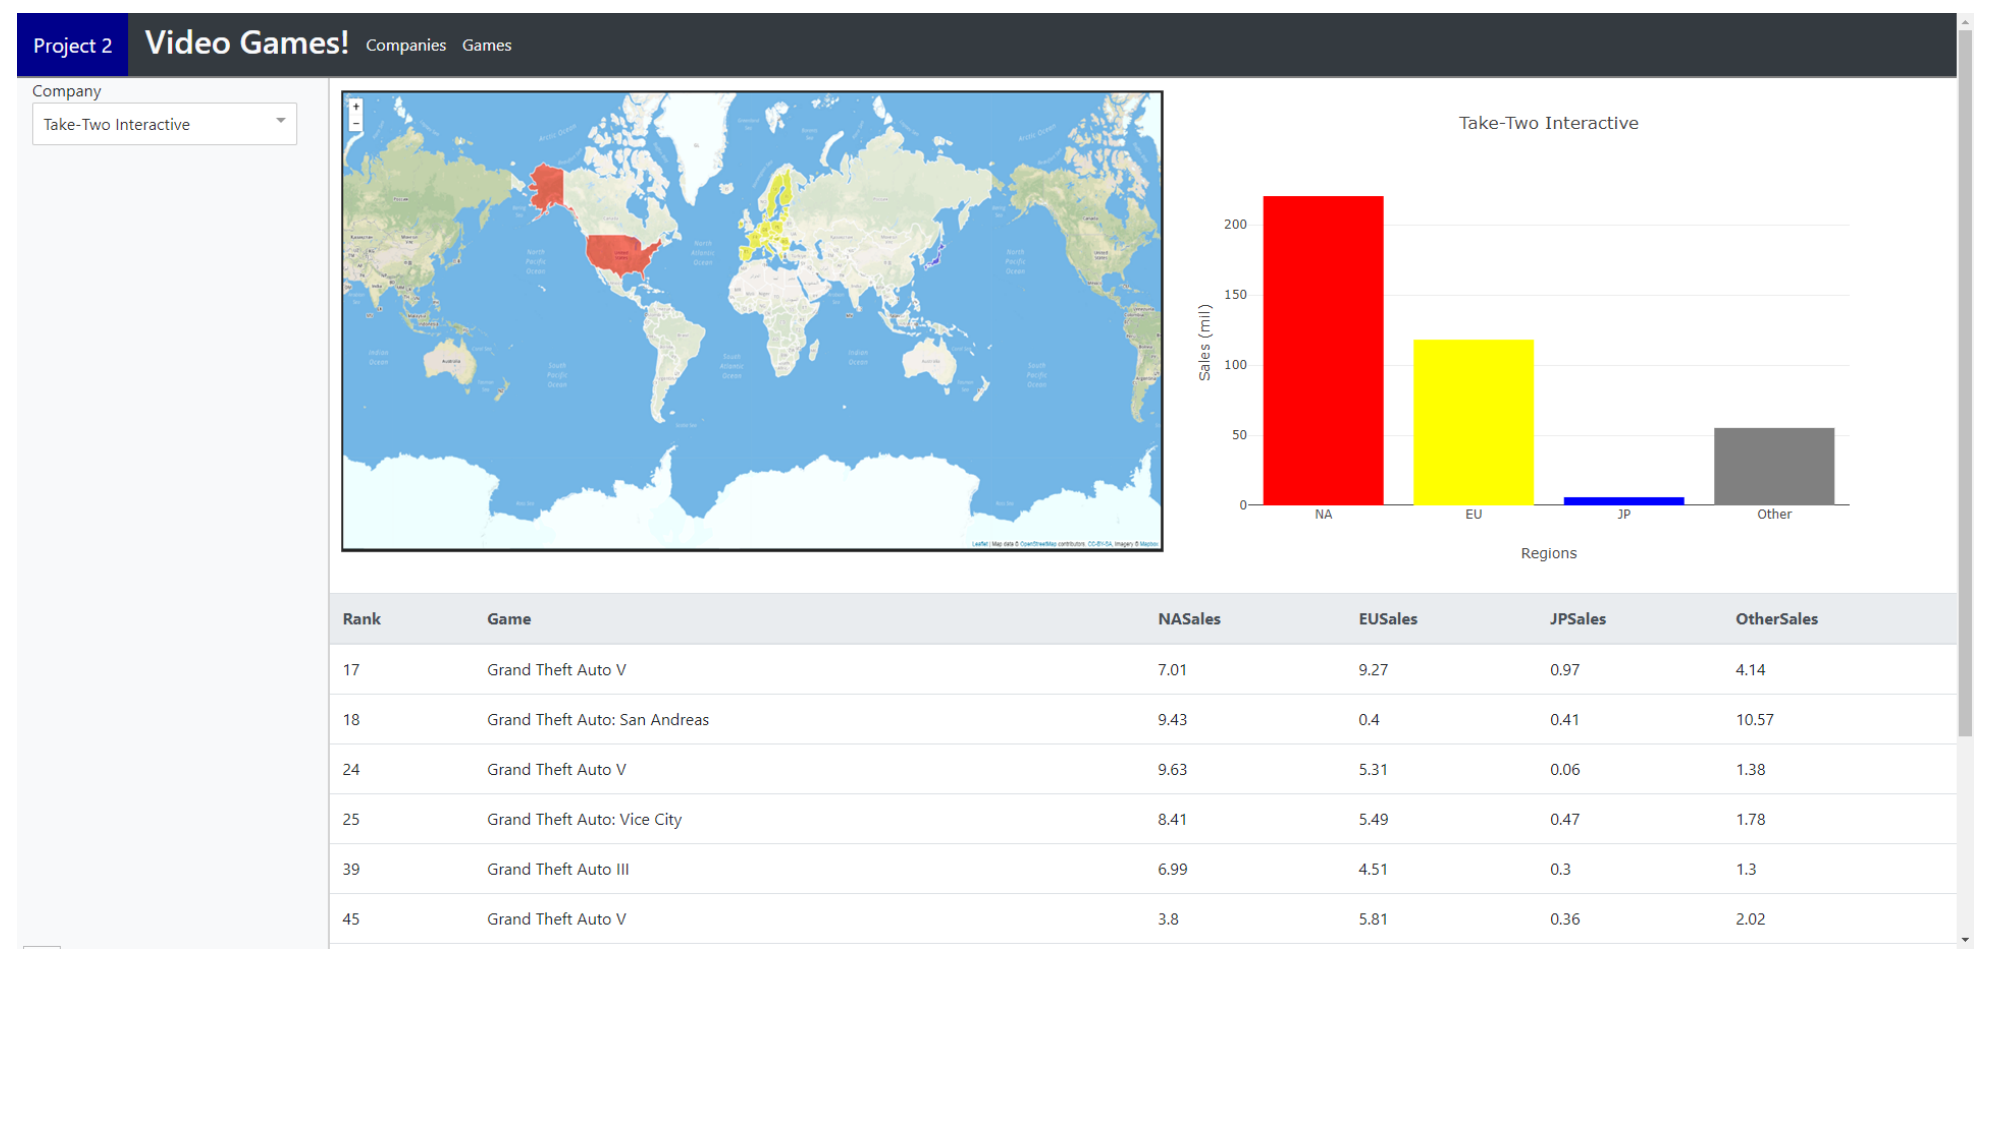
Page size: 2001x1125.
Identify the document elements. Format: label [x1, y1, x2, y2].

picture [17, 13, 1974, 949]
